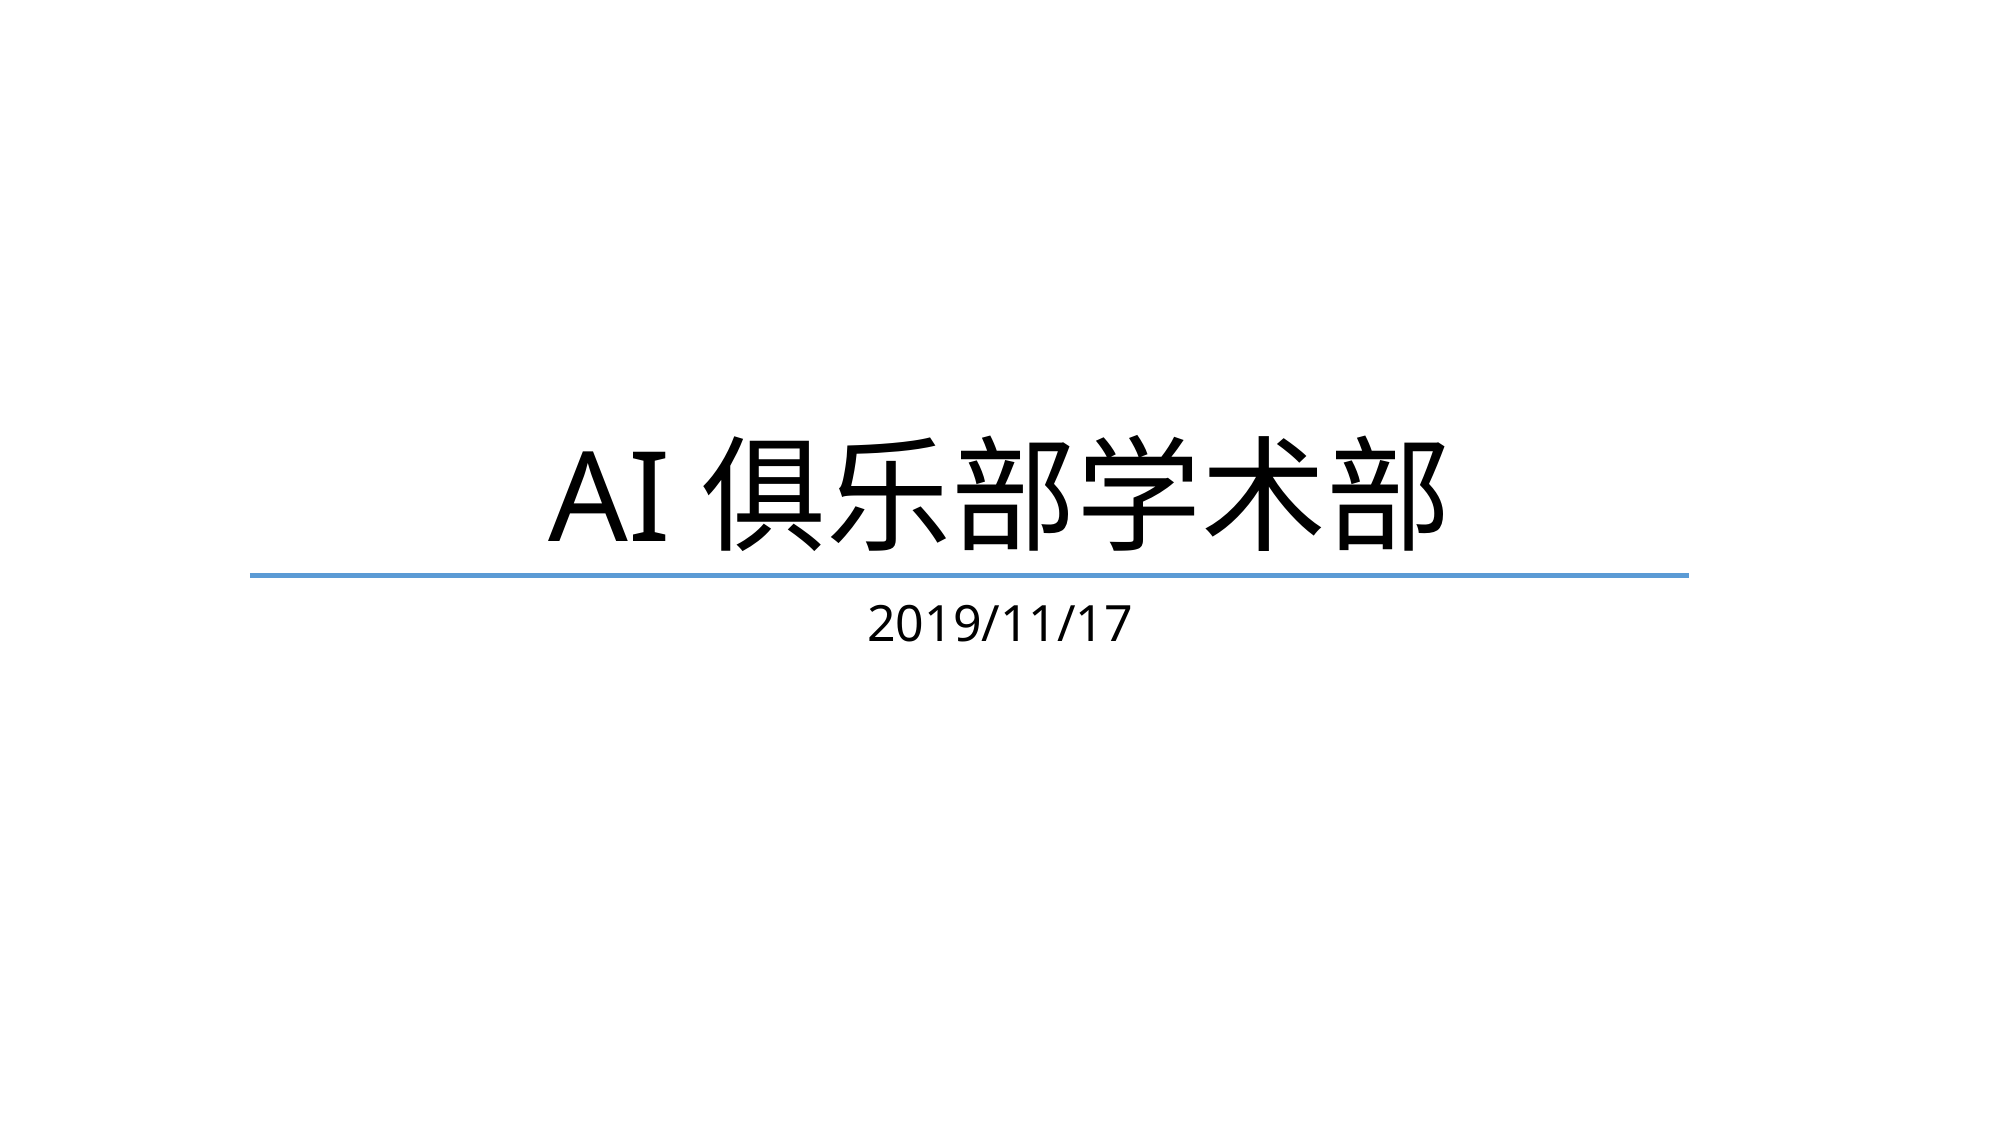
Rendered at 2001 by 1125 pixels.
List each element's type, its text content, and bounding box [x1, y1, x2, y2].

subtitle 2019/11/17 [249, 590, 1750, 863]
title AI俱乐部学术部 [249, 184, 1750, 576]
